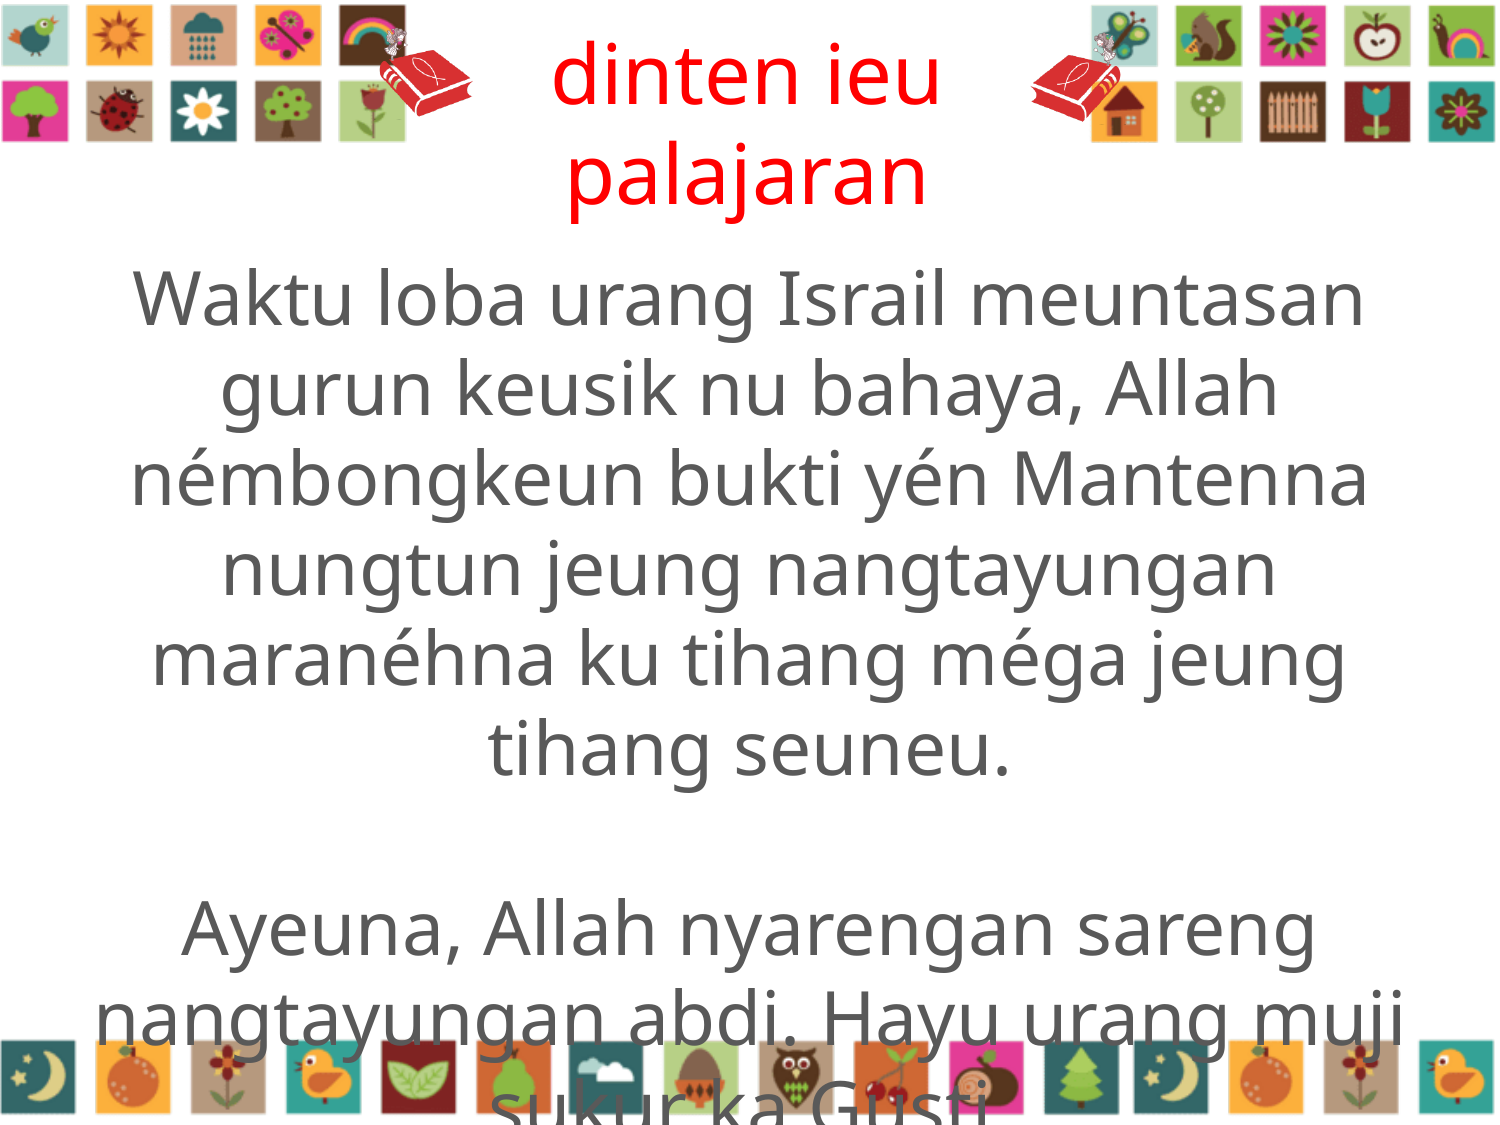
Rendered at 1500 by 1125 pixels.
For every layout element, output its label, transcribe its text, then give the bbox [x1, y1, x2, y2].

text_box dinten ieu palajaran [414, 13, 1080, 229]
text_box Waktu loba urang Israil meuntasan gurun keusik nu bahaya, Allah némbongkeun bukti yén Mantenna nungtun jeung nangtayungan maranéhna ku tihang méga jeung tihang seuneu. Ayeuna, Allah nyarengan sareng nangtayungan abdi. Hayu urang muji sukur ka Gusti. [76, 243, 1424, 1027]
picture [998, 3, 1500, 150]
picture [0, 3, 505, 150]
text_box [0, 1028, 1500, 1118]
